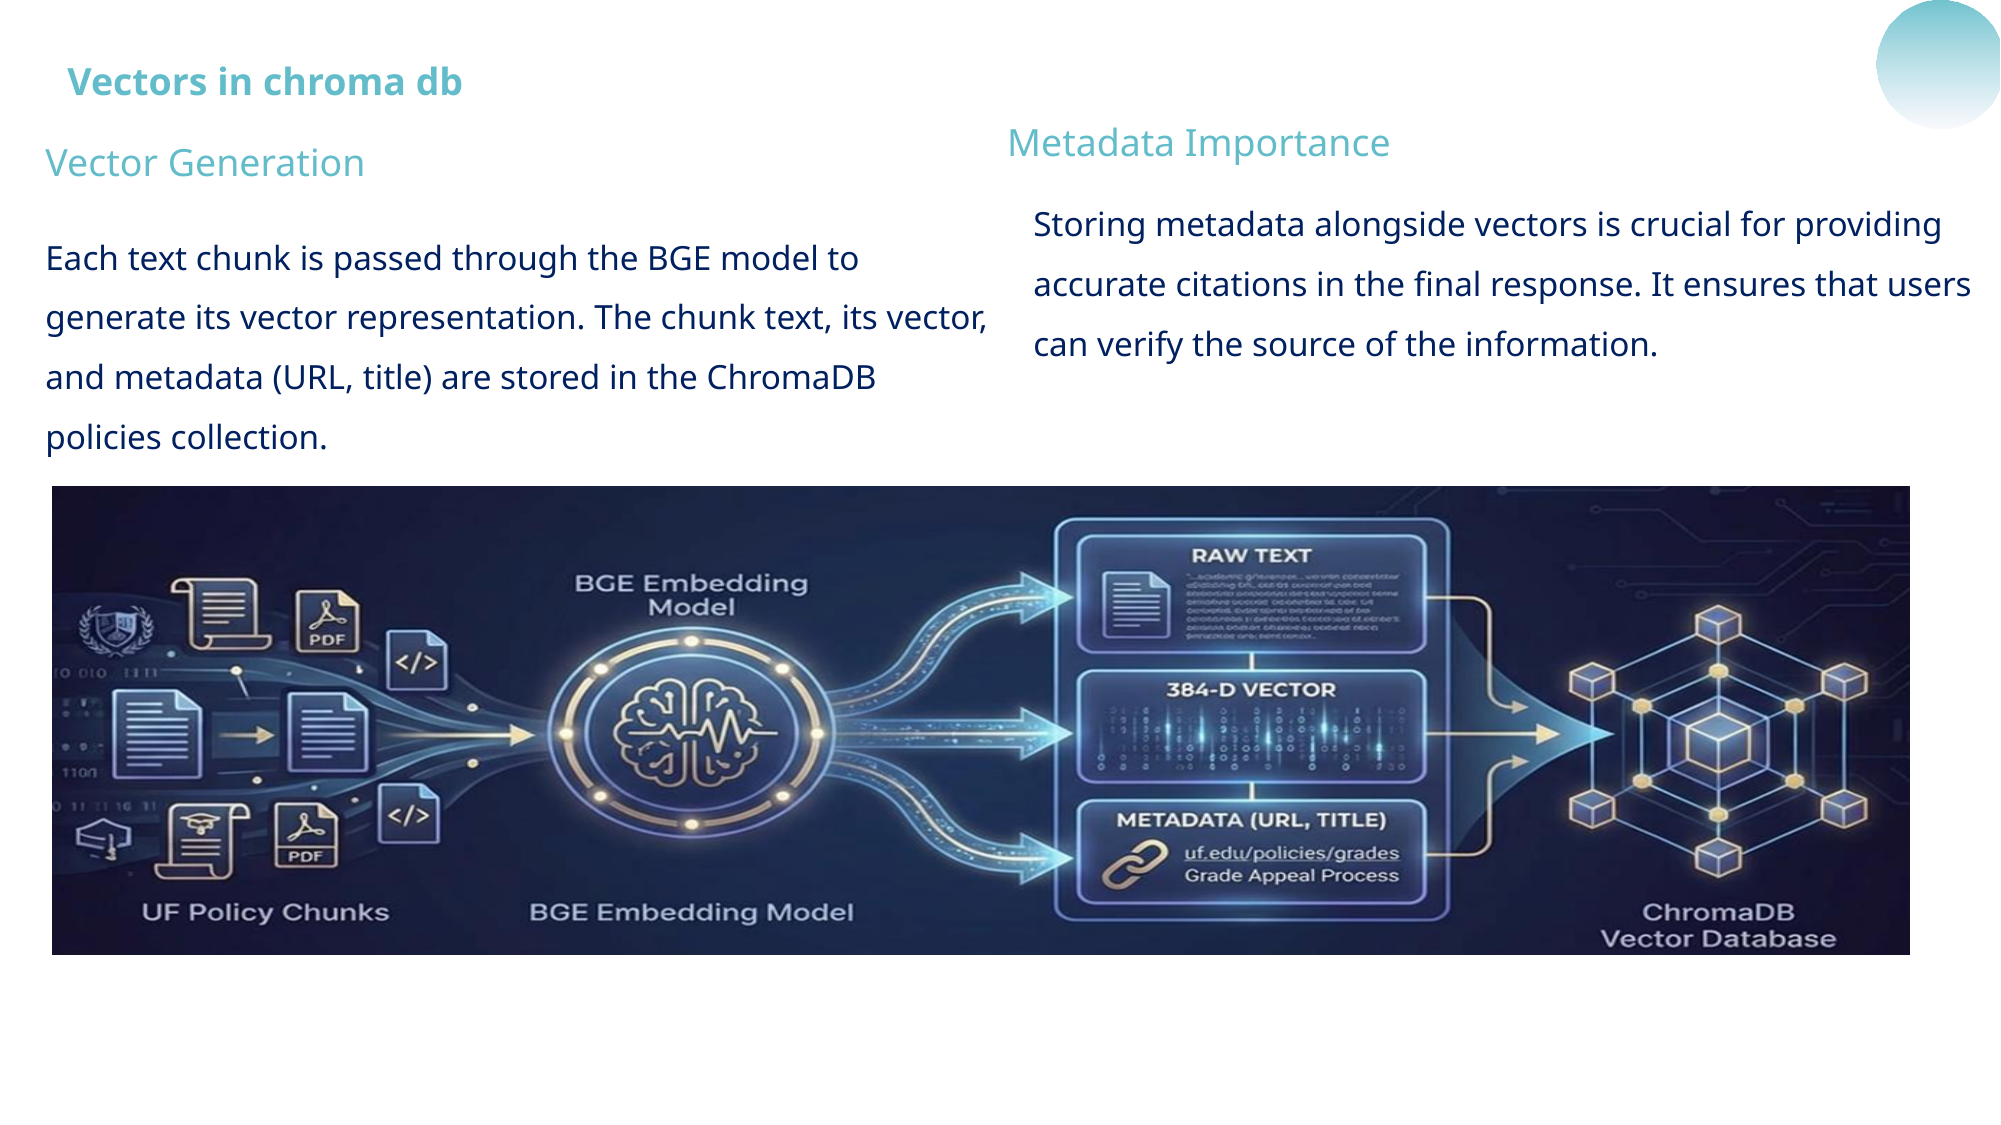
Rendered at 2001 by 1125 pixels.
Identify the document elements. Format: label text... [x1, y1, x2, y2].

text_box Vectors in chroma db [52, 50, 562, 111]
text_box Vector Generation [30, 131, 503, 188]
text_box Metadata Importance [503, 111, 1407, 188]
text_box [1876, 0, 2000, 129]
text_box [13, 26, 1121, 129]
text_box Each text chunk is passed through the BGE model to generate its vector representation. The chunk text, its vector, and metadata (URL, title) are stored in the ChromaDB policies collection. [30, 209, 1019, 475]
picture [52, 486, 1910, 955]
text_box Storing metadata alongside vectors is crucial for providing accurate citations in the final response. It ensures that users can verify the source of the information. [1018, 175, 2000, 442]
